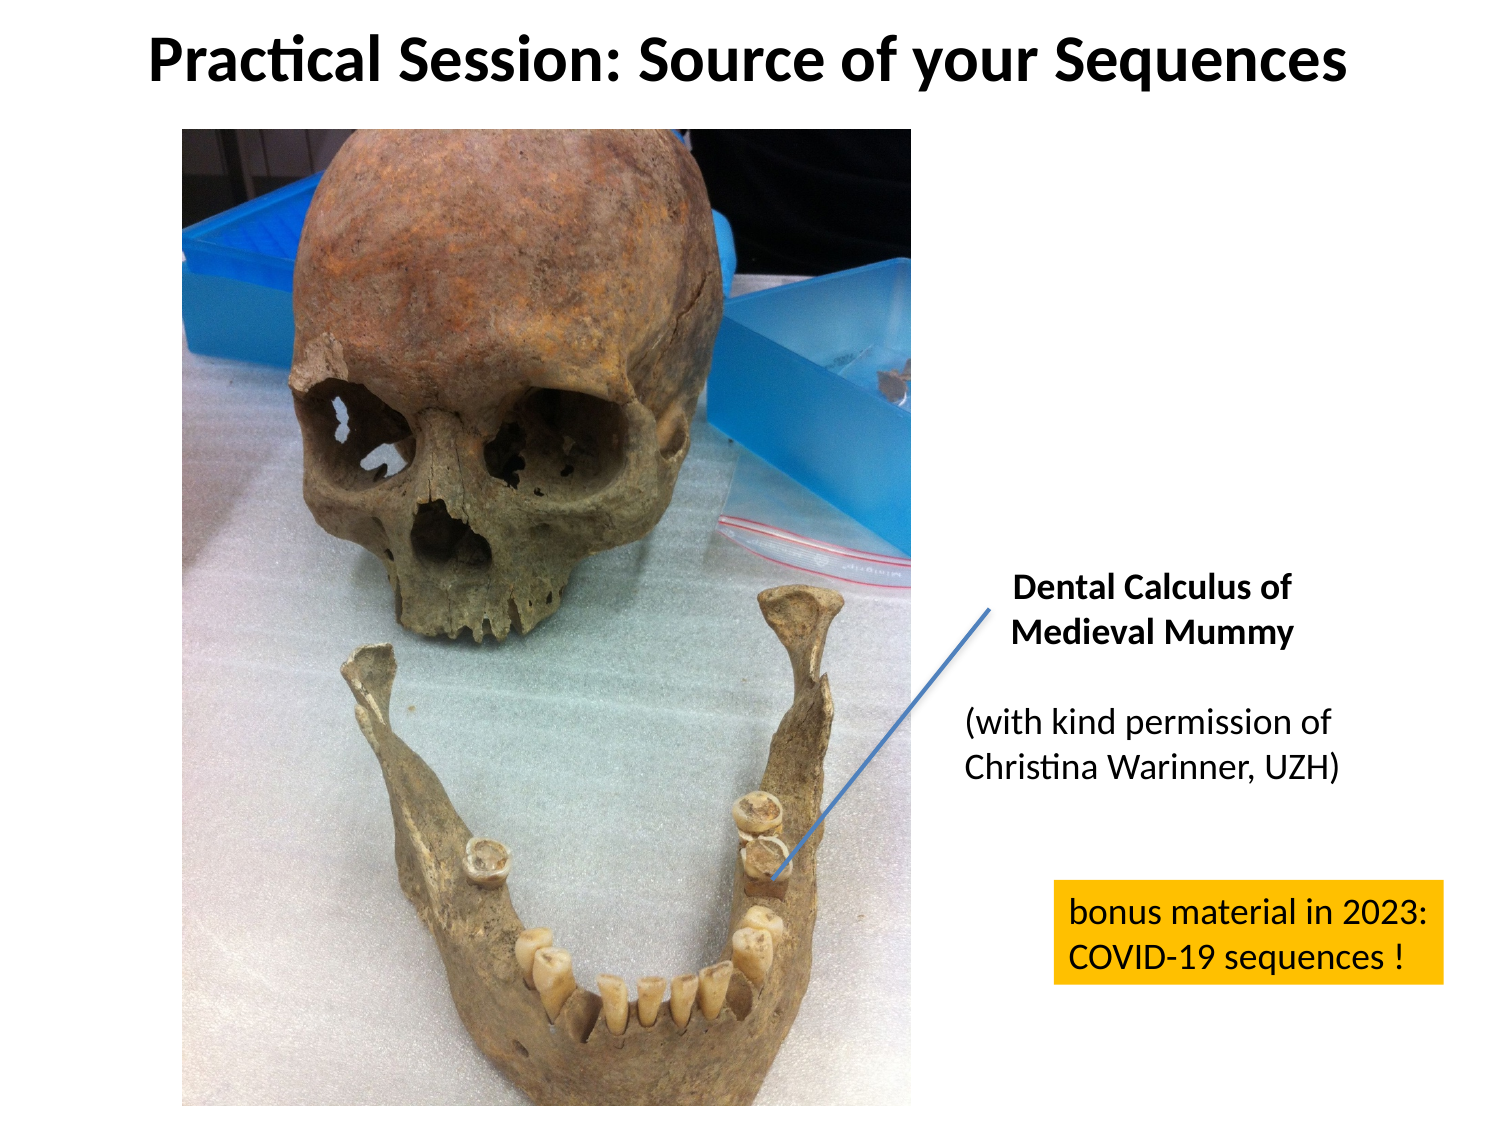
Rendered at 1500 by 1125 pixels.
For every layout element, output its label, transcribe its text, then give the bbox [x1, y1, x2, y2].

text_box Practical Session: Source of your Sequences [134, 7, 1364, 103]
text_box bonus material in 2023: COVID-19 sequences ! [1369, 879, 1444, 985]
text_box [181, 129, 1365, 1106]
